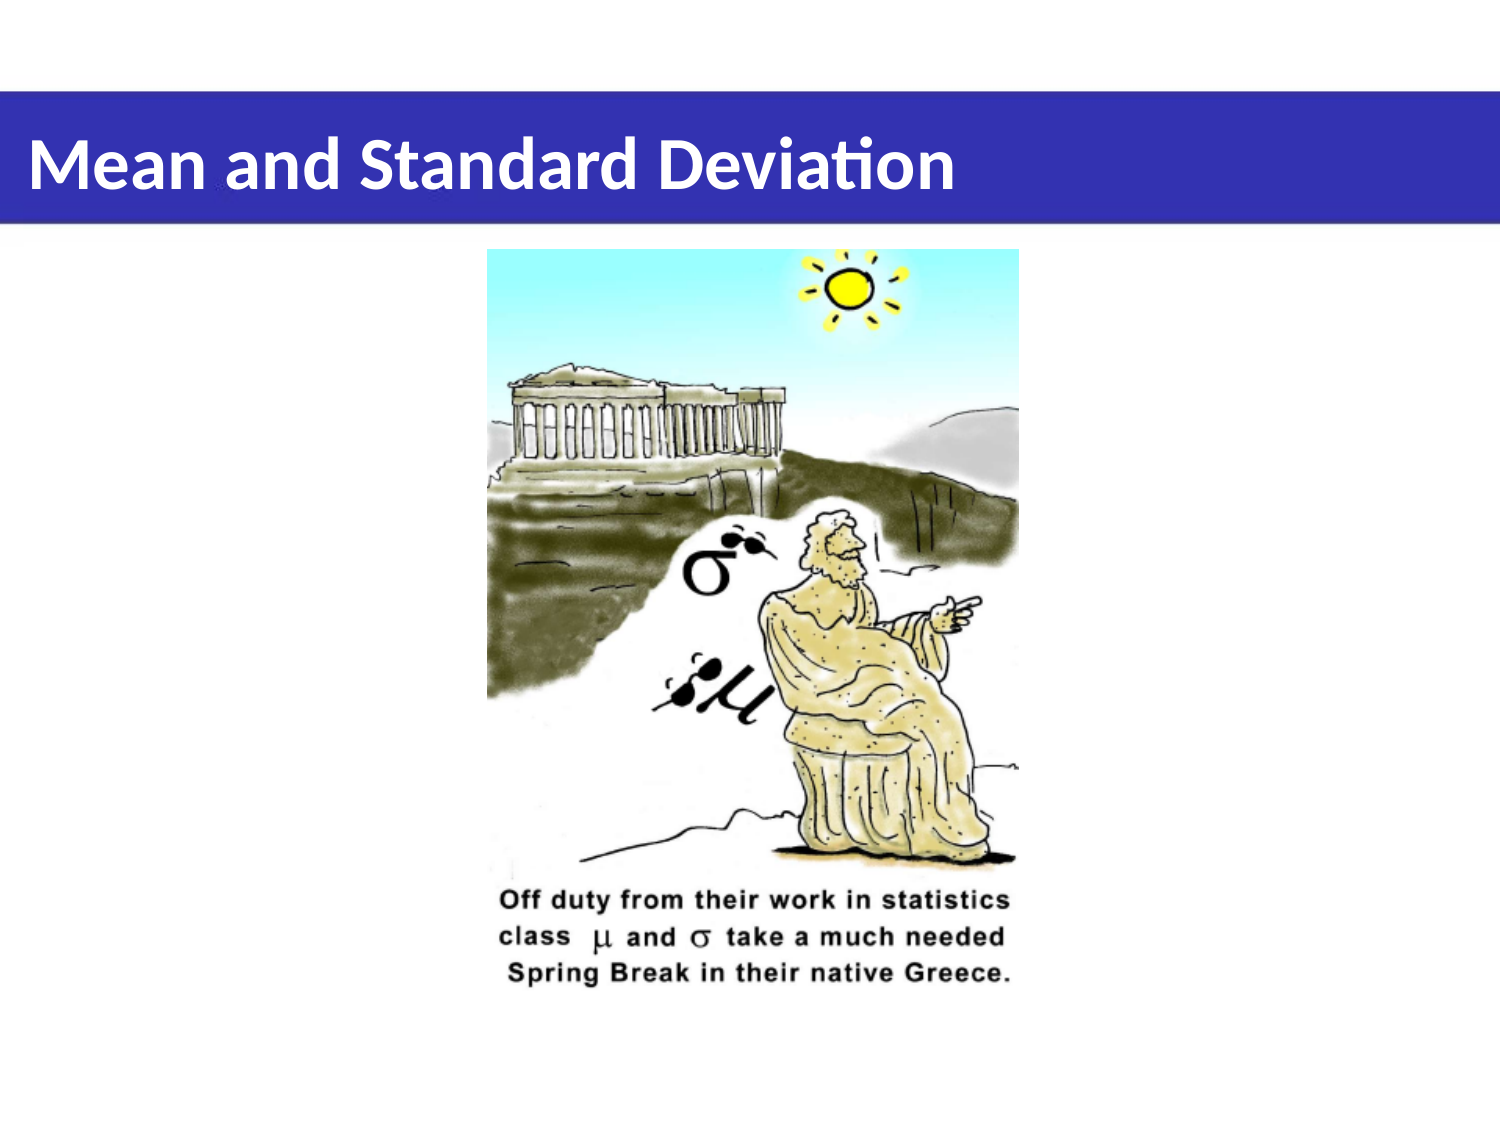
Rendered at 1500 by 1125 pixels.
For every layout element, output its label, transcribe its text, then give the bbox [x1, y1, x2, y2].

picture [0, 0, 1500, 1125]
text_box Mean and Standard Deviation [12, 93, 1338, 225]
